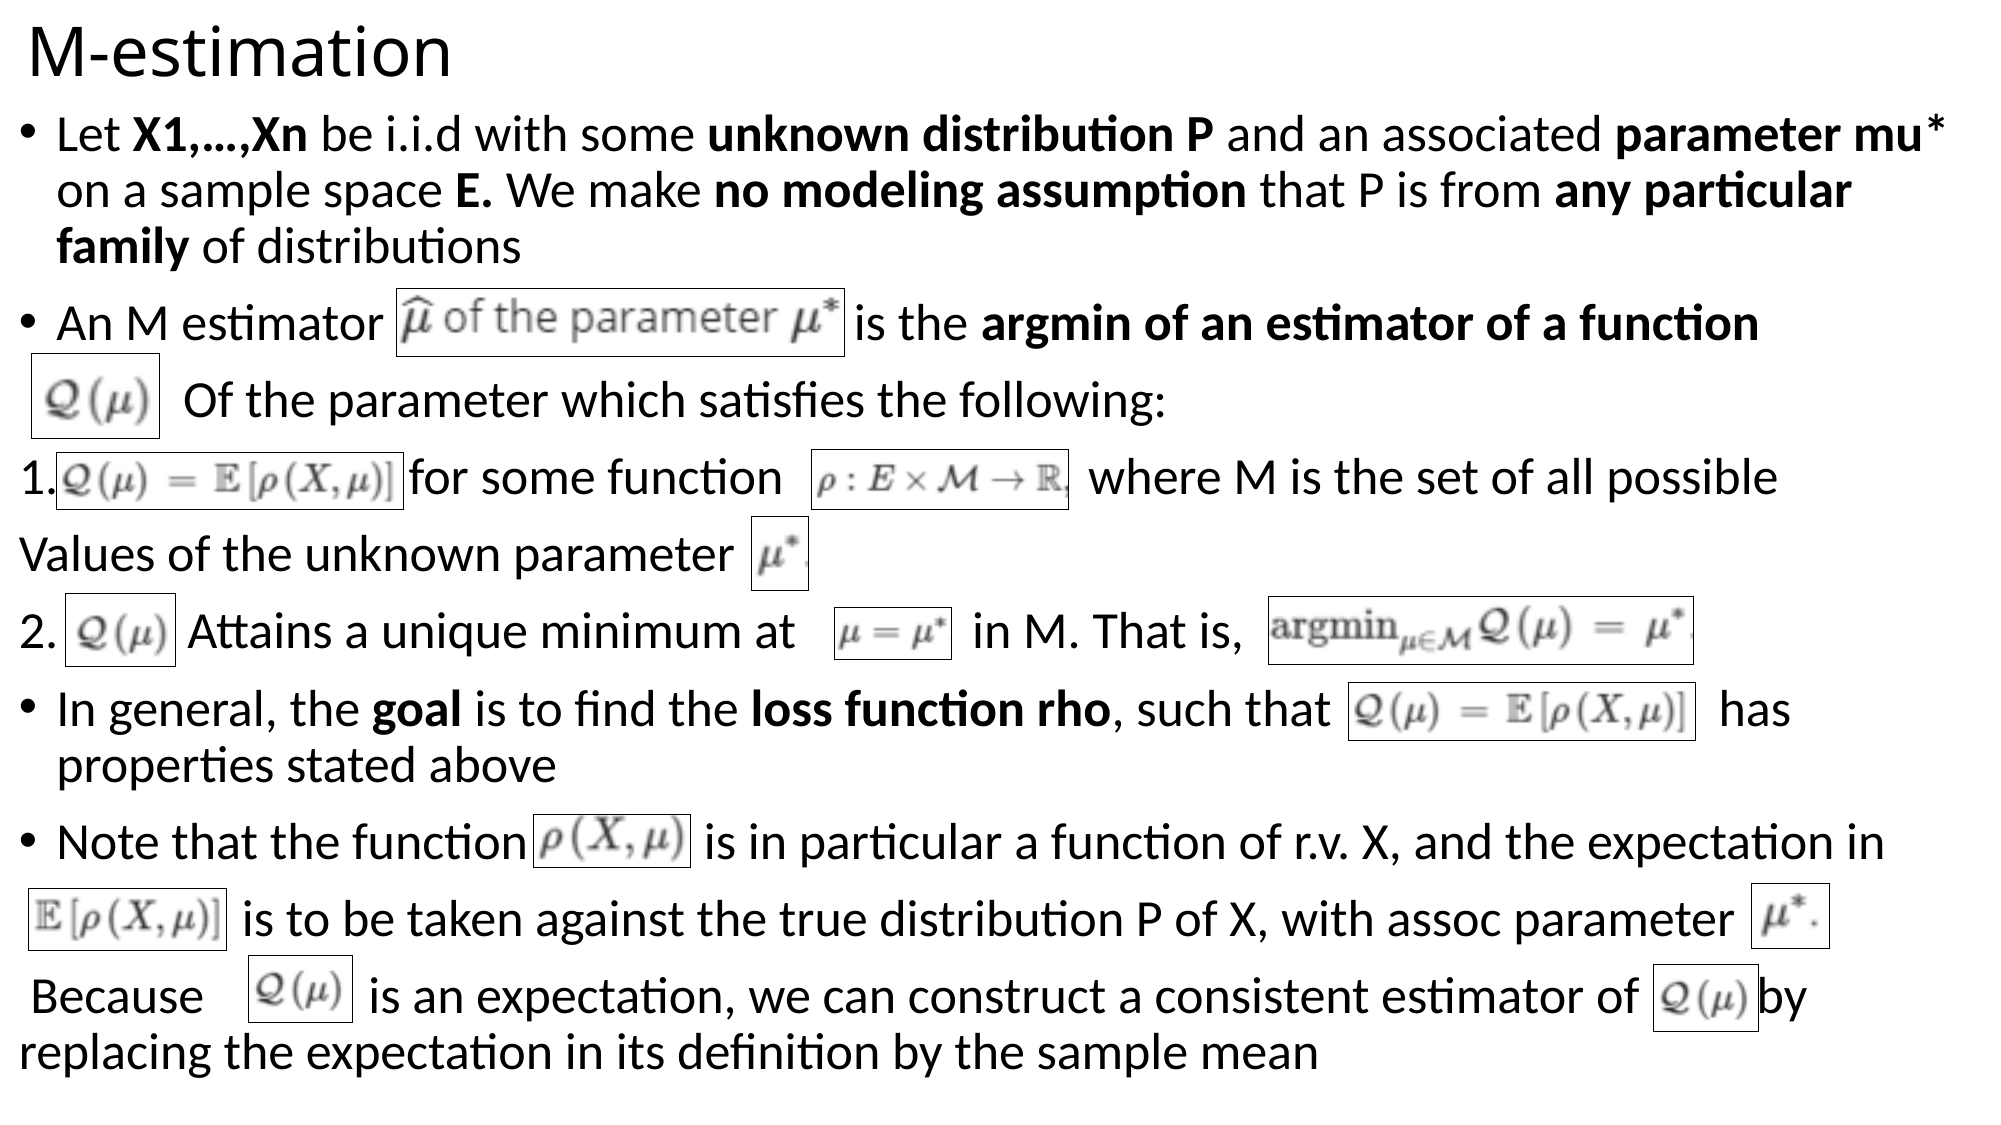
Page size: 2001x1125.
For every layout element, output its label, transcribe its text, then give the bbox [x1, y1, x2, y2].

picture [751, 516, 809, 591]
list Let X1,…,Xn be i.i.d with some unknown distribution P and an associated parameter mu* on a sample space E. We make no modeling assumption that P is from any particular family of distributions An M estimator is the argmin of an estimator of a function Of the parameter which satisfies the following: for some function where M is the set of all possible Values of the unknown parameter 2. Attains a unique minimum at in M. That is, In general, the goal is to find the loss function rho, such that has properties stated above Note that the function is in particular a function of r.v. X, and the expectation in is to be taken against the true distribution P of X, with assoc parameter Because is an expectation, we can construct a consistent estimator of by replacing the expectation in its definition by the sample mean [3, 98, 1969, 1106]
picture [533, 814, 691, 868]
picture [1653, 964, 1759, 1032]
picture [31, 353, 160, 439]
picture [1751, 883, 1830, 949]
picture [28, 888, 227, 951]
picture [56, 452, 404, 510]
picture [65, 593, 176, 667]
picture [396, 288, 845, 357]
picture [248, 955, 354, 1023]
picture [1348, 682, 1696, 741]
picture [811, 449, 1069, 510]
title M-estimation [11, 9, 1976, 100]
picture [834, 607, 952, 660]
picture [1268, 595, 1695, 665]
